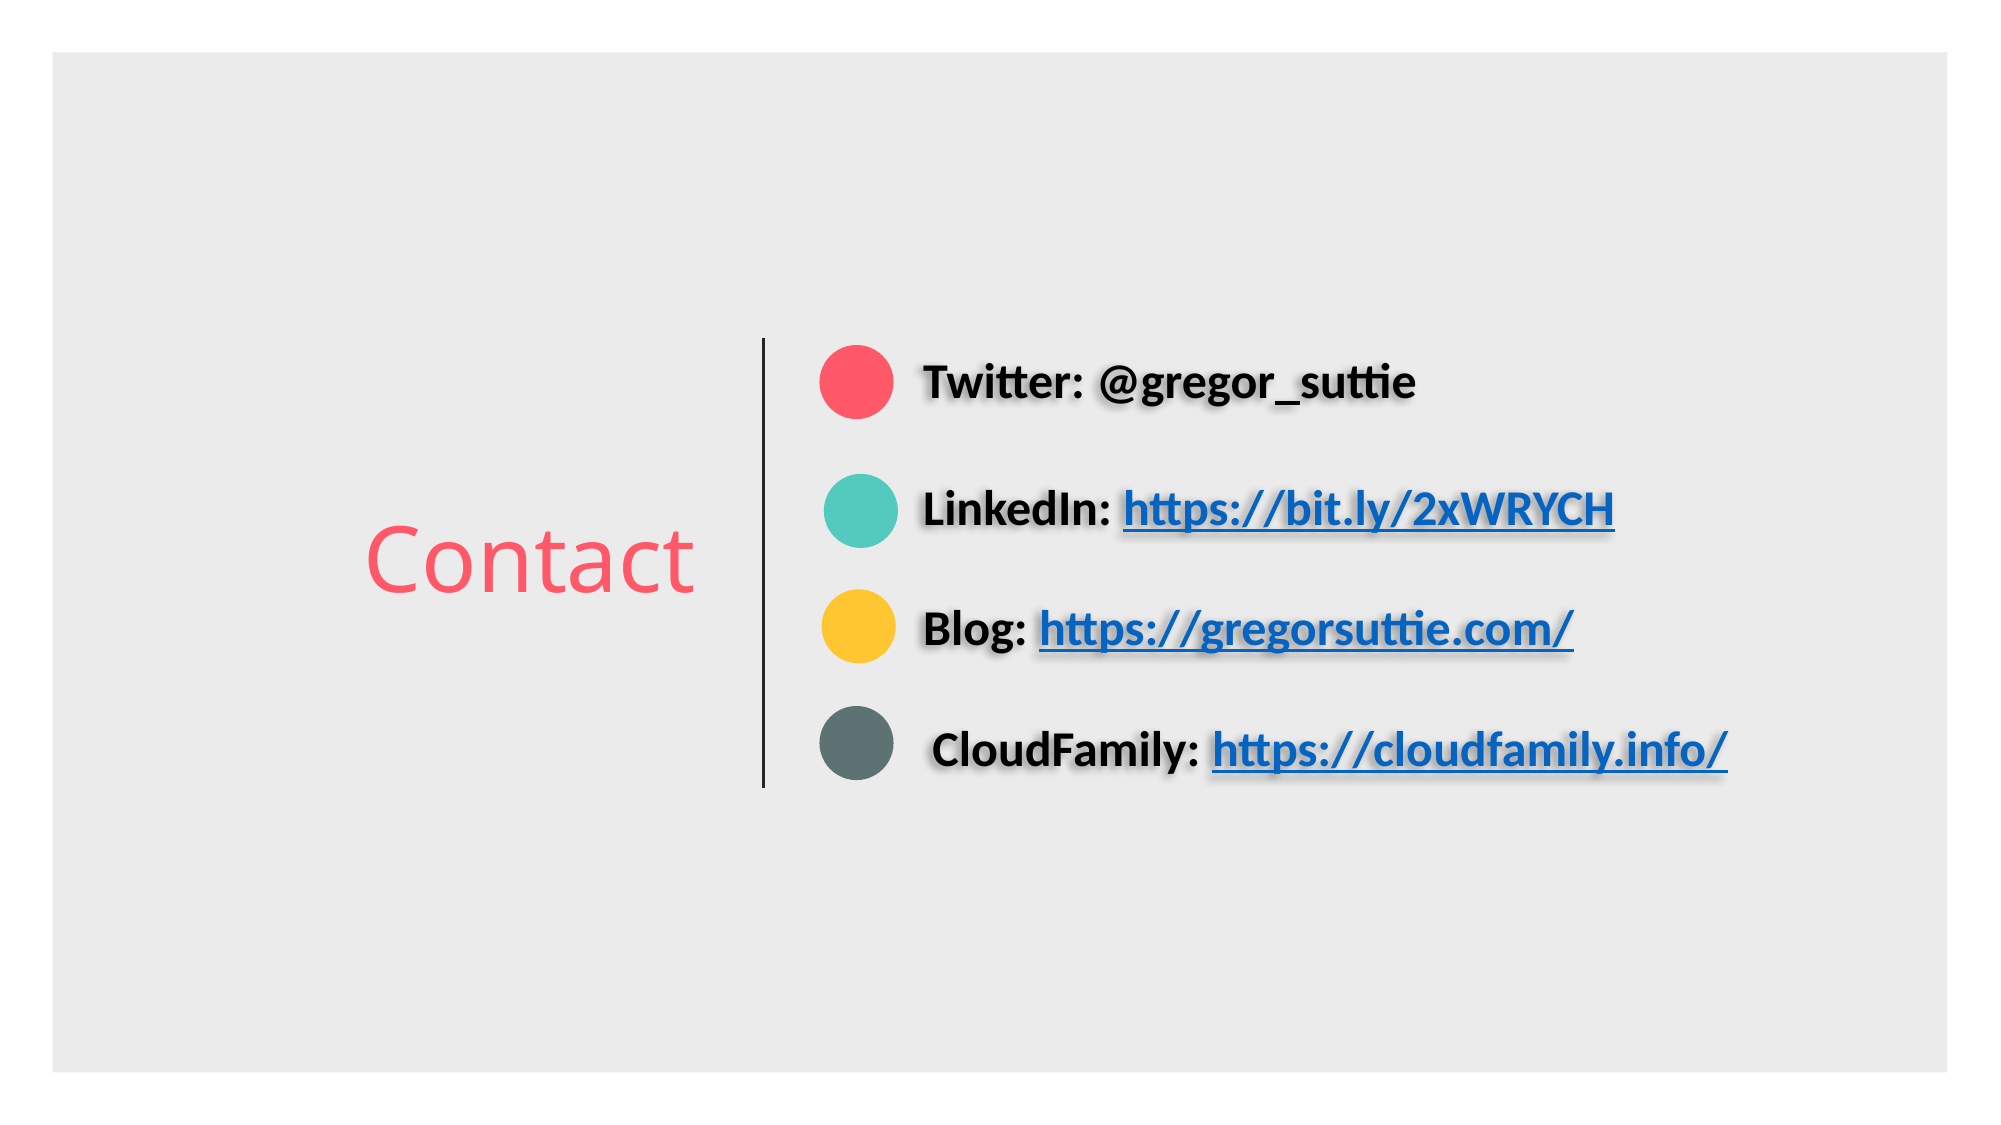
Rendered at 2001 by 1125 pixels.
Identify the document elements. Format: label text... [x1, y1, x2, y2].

text_box Contact [137, 158, 711, 967]
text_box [819, 221, 1863, 1031]
text_box [52, 51, 1948, 1073]
